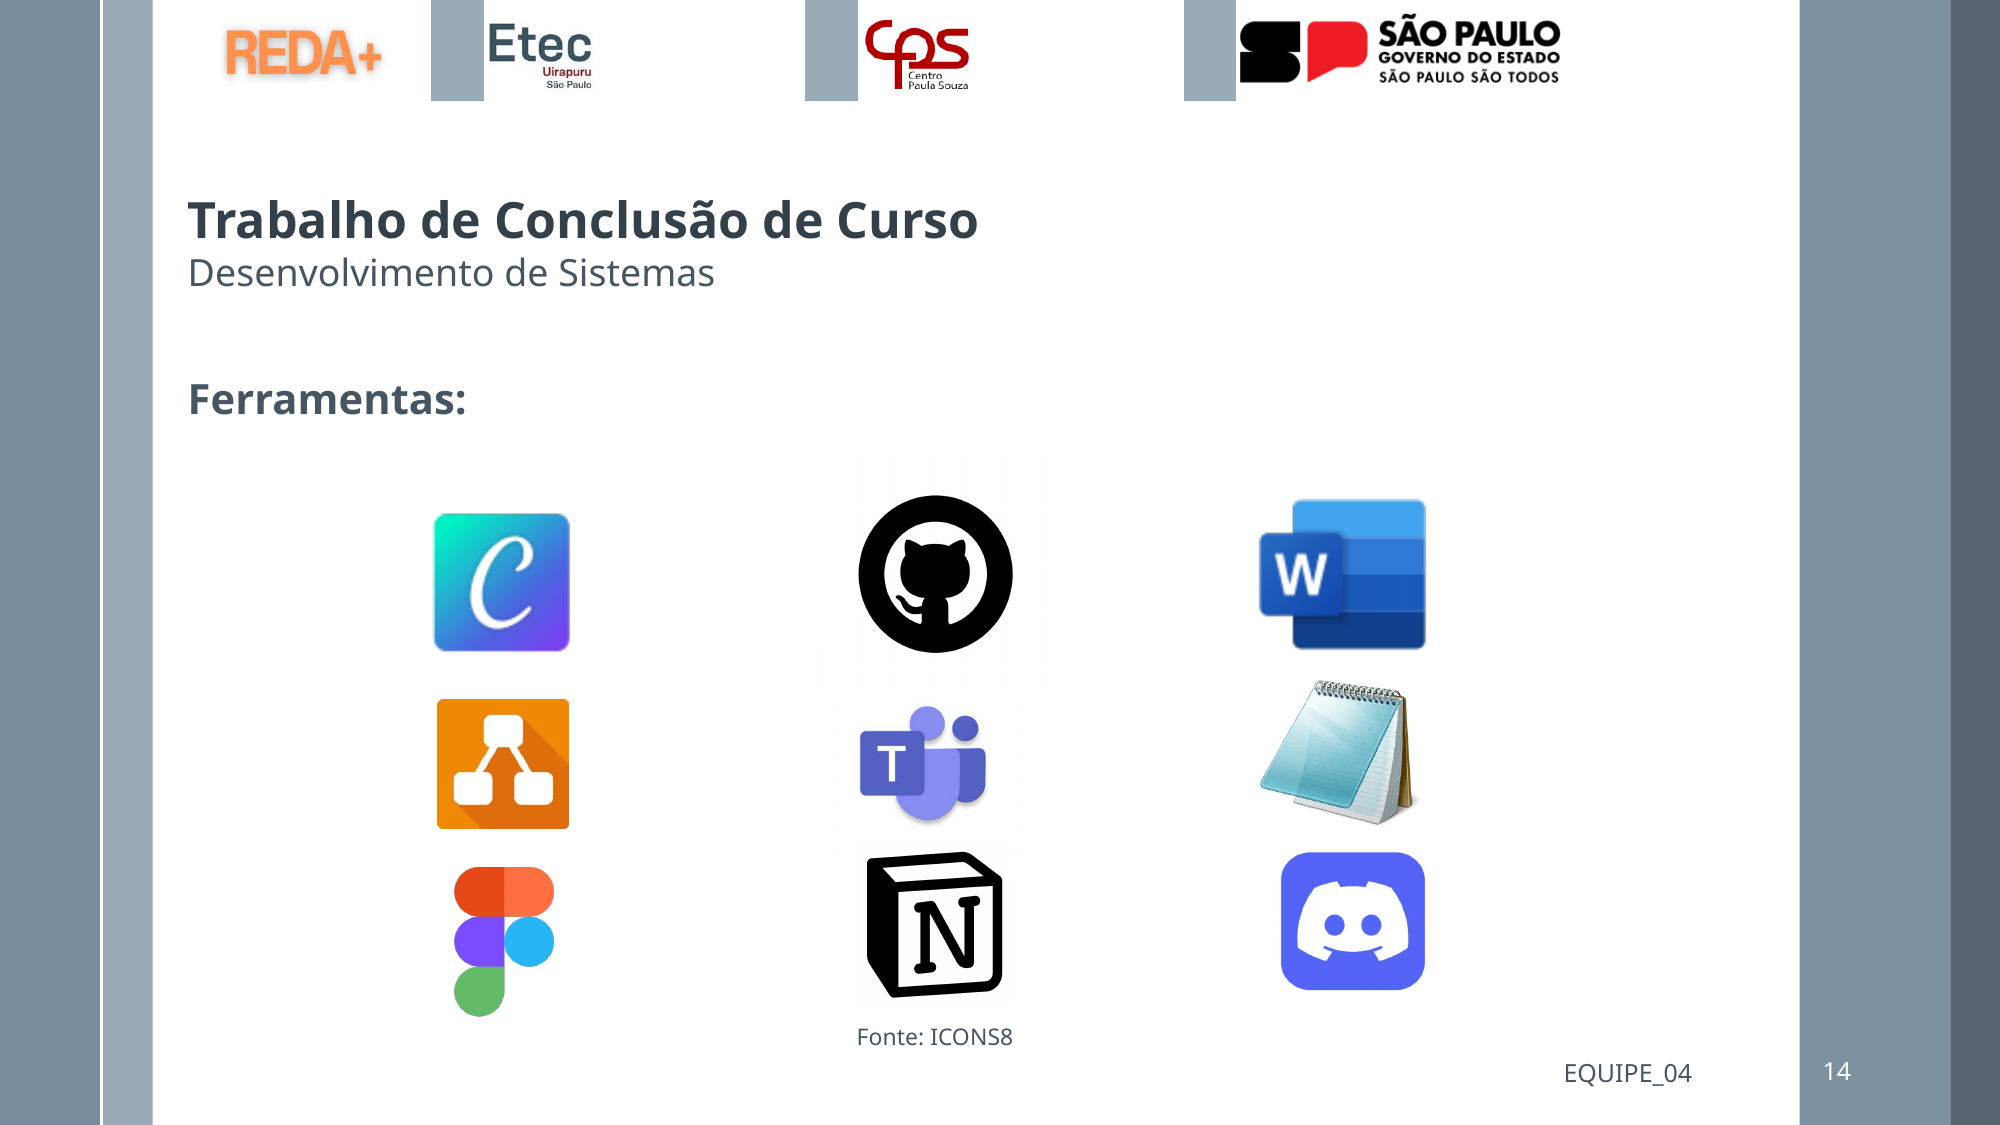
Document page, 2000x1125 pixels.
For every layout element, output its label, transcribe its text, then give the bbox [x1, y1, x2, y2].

picture [206, 6, 397, 102]
footer Equipe_04 [1464, 1042, 1792, 1103]
text_box Ferramentas: [172, 365, 1693, 1034]
text_box Trabalho de Conclusão de Curso [172, 137, 1223, 258]
picture [415, 856, 586, 1027]
picture [1273, 845, 1432, 997]
picture [437, 699, 569, 829]
picture [412, 489, 597, 677]
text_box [431, 0, 1566, 102]
text_box Fonte: ICONS8 [790, 1015, 1080, 1058]
picture [1244, 476, 1442, 831]
slide_number 14 [1792, 1042, 1867, 1103]
picture [809, 456, 1051, 1006]
text_box Desenvolvimento de Sistemas [172, 246, 824, 345]
